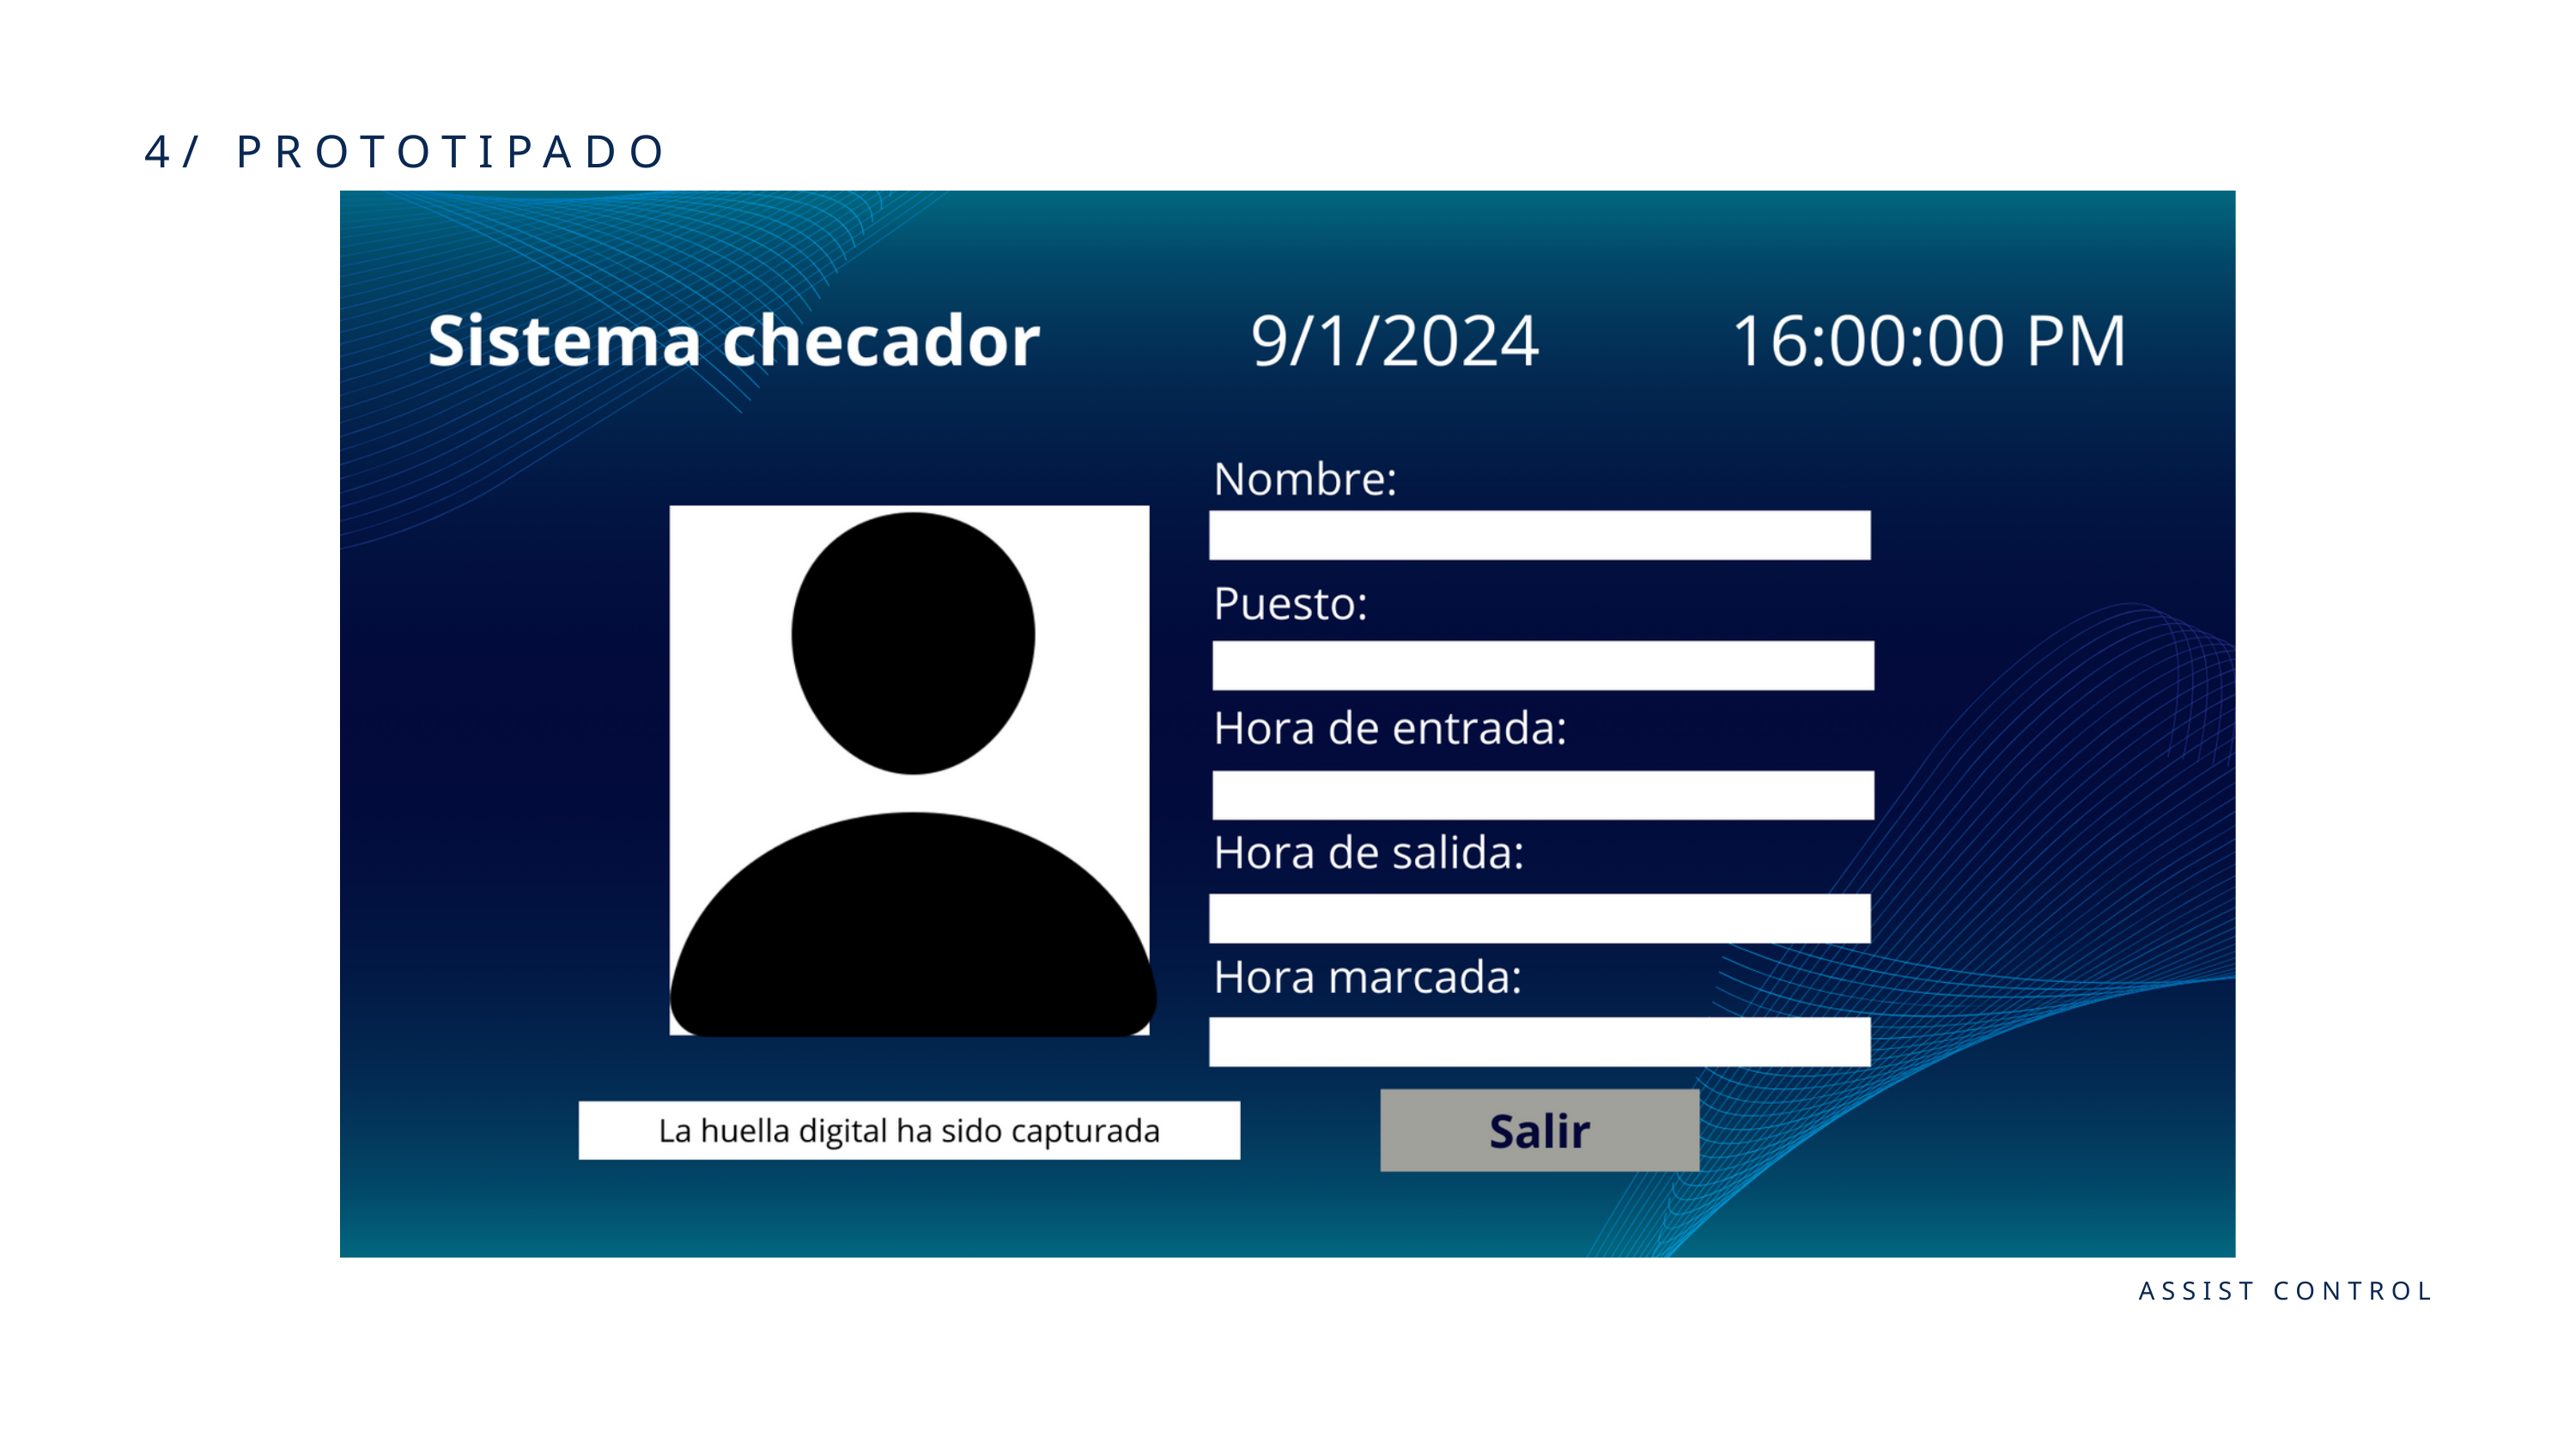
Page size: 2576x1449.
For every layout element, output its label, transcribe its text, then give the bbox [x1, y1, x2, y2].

text_box 4/ PROTOTIPADO [144, 113, 1063, 177]
text_box ASSIST CONTROL [1361, 1270, 2432, 1306]
text_box [340, 191, 2236, 1258]
